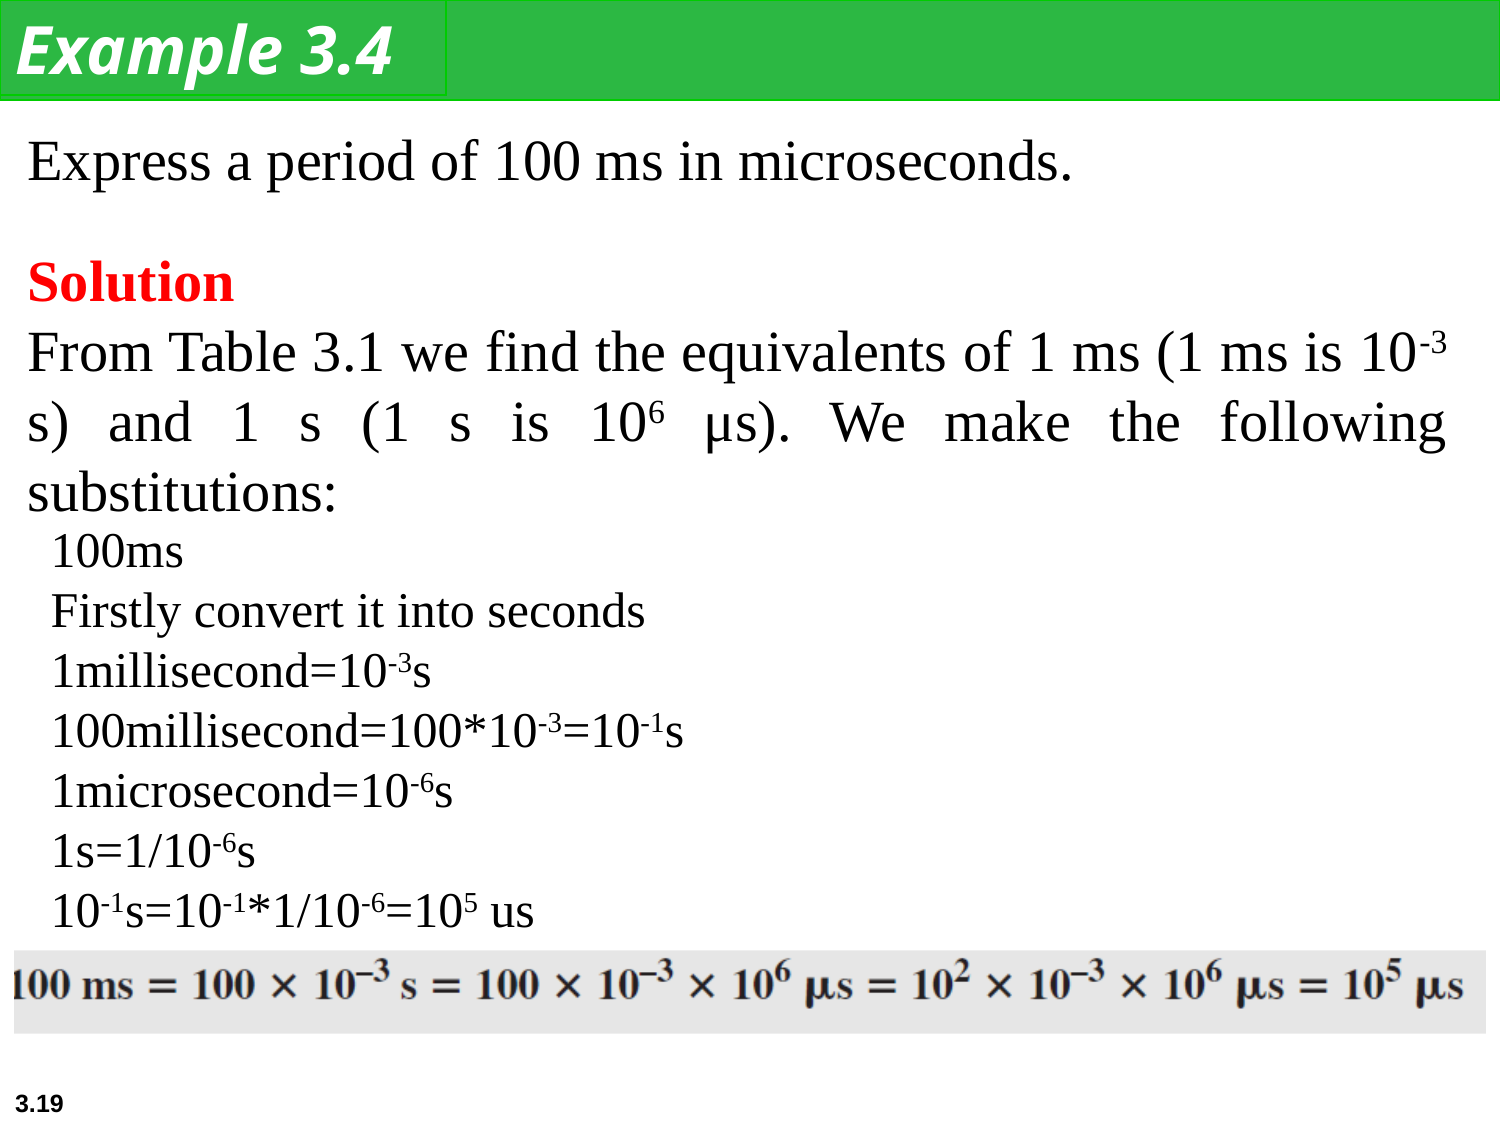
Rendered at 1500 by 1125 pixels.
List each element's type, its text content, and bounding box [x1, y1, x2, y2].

text_box 100ms Firstly convert it into seconds 1millisecond=10-3s 100millisecond=100*10-3=10-1s 1microsecond=10-6s 1s=1/10-6s 10-1s=10-1*1/10-6=105 us [35, 510, 700, 946]
text_box Express a period of 100 ms in microseconds. [12, 114, 1463, 200]
text_box 3.19 [0, 1049, 313, 1125]
text_box Solution From Table 3.1 we find the equivalents of 1 ms (1 ms is 10-3 s) and 1 s (1 s is 106 μs). We make the following substitutions: [12, 235, 1463, 531]
picture [14, 949, 1486, 1057]
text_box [0, 0, 1500, 101]
